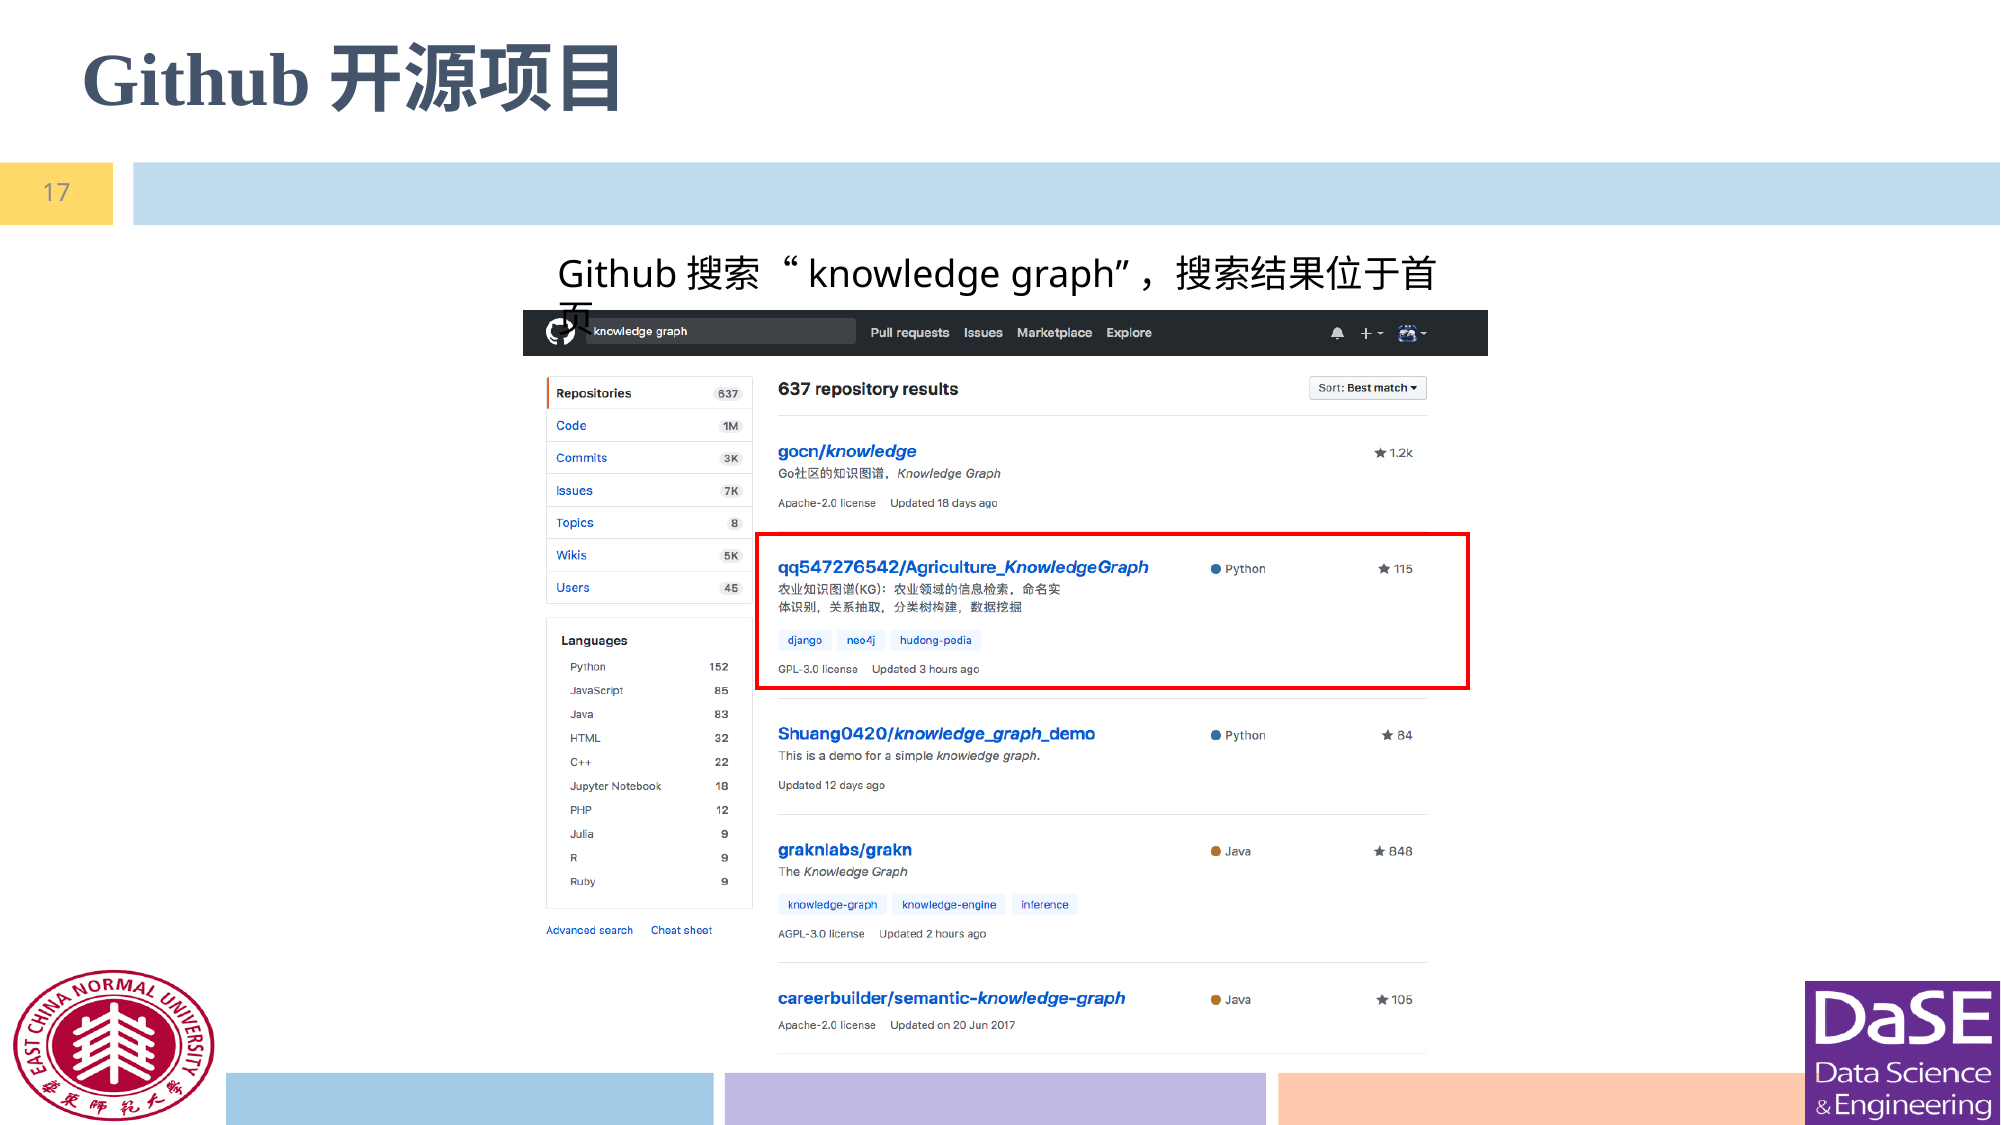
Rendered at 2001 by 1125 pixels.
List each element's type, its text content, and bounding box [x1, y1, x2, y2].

text_box Github搜索“knowledge graph”，搜索结果位于首页 [542, 243, 1469, 310]
picture [1805, 981, 2001, 1125]
picture [523, 310, 1488, 1065]
title Github开源项目 [66, 0, 1945, 175]
picture [0, 960, 226, 1125]
slide_number 17 [0, 162, 113, 225]
